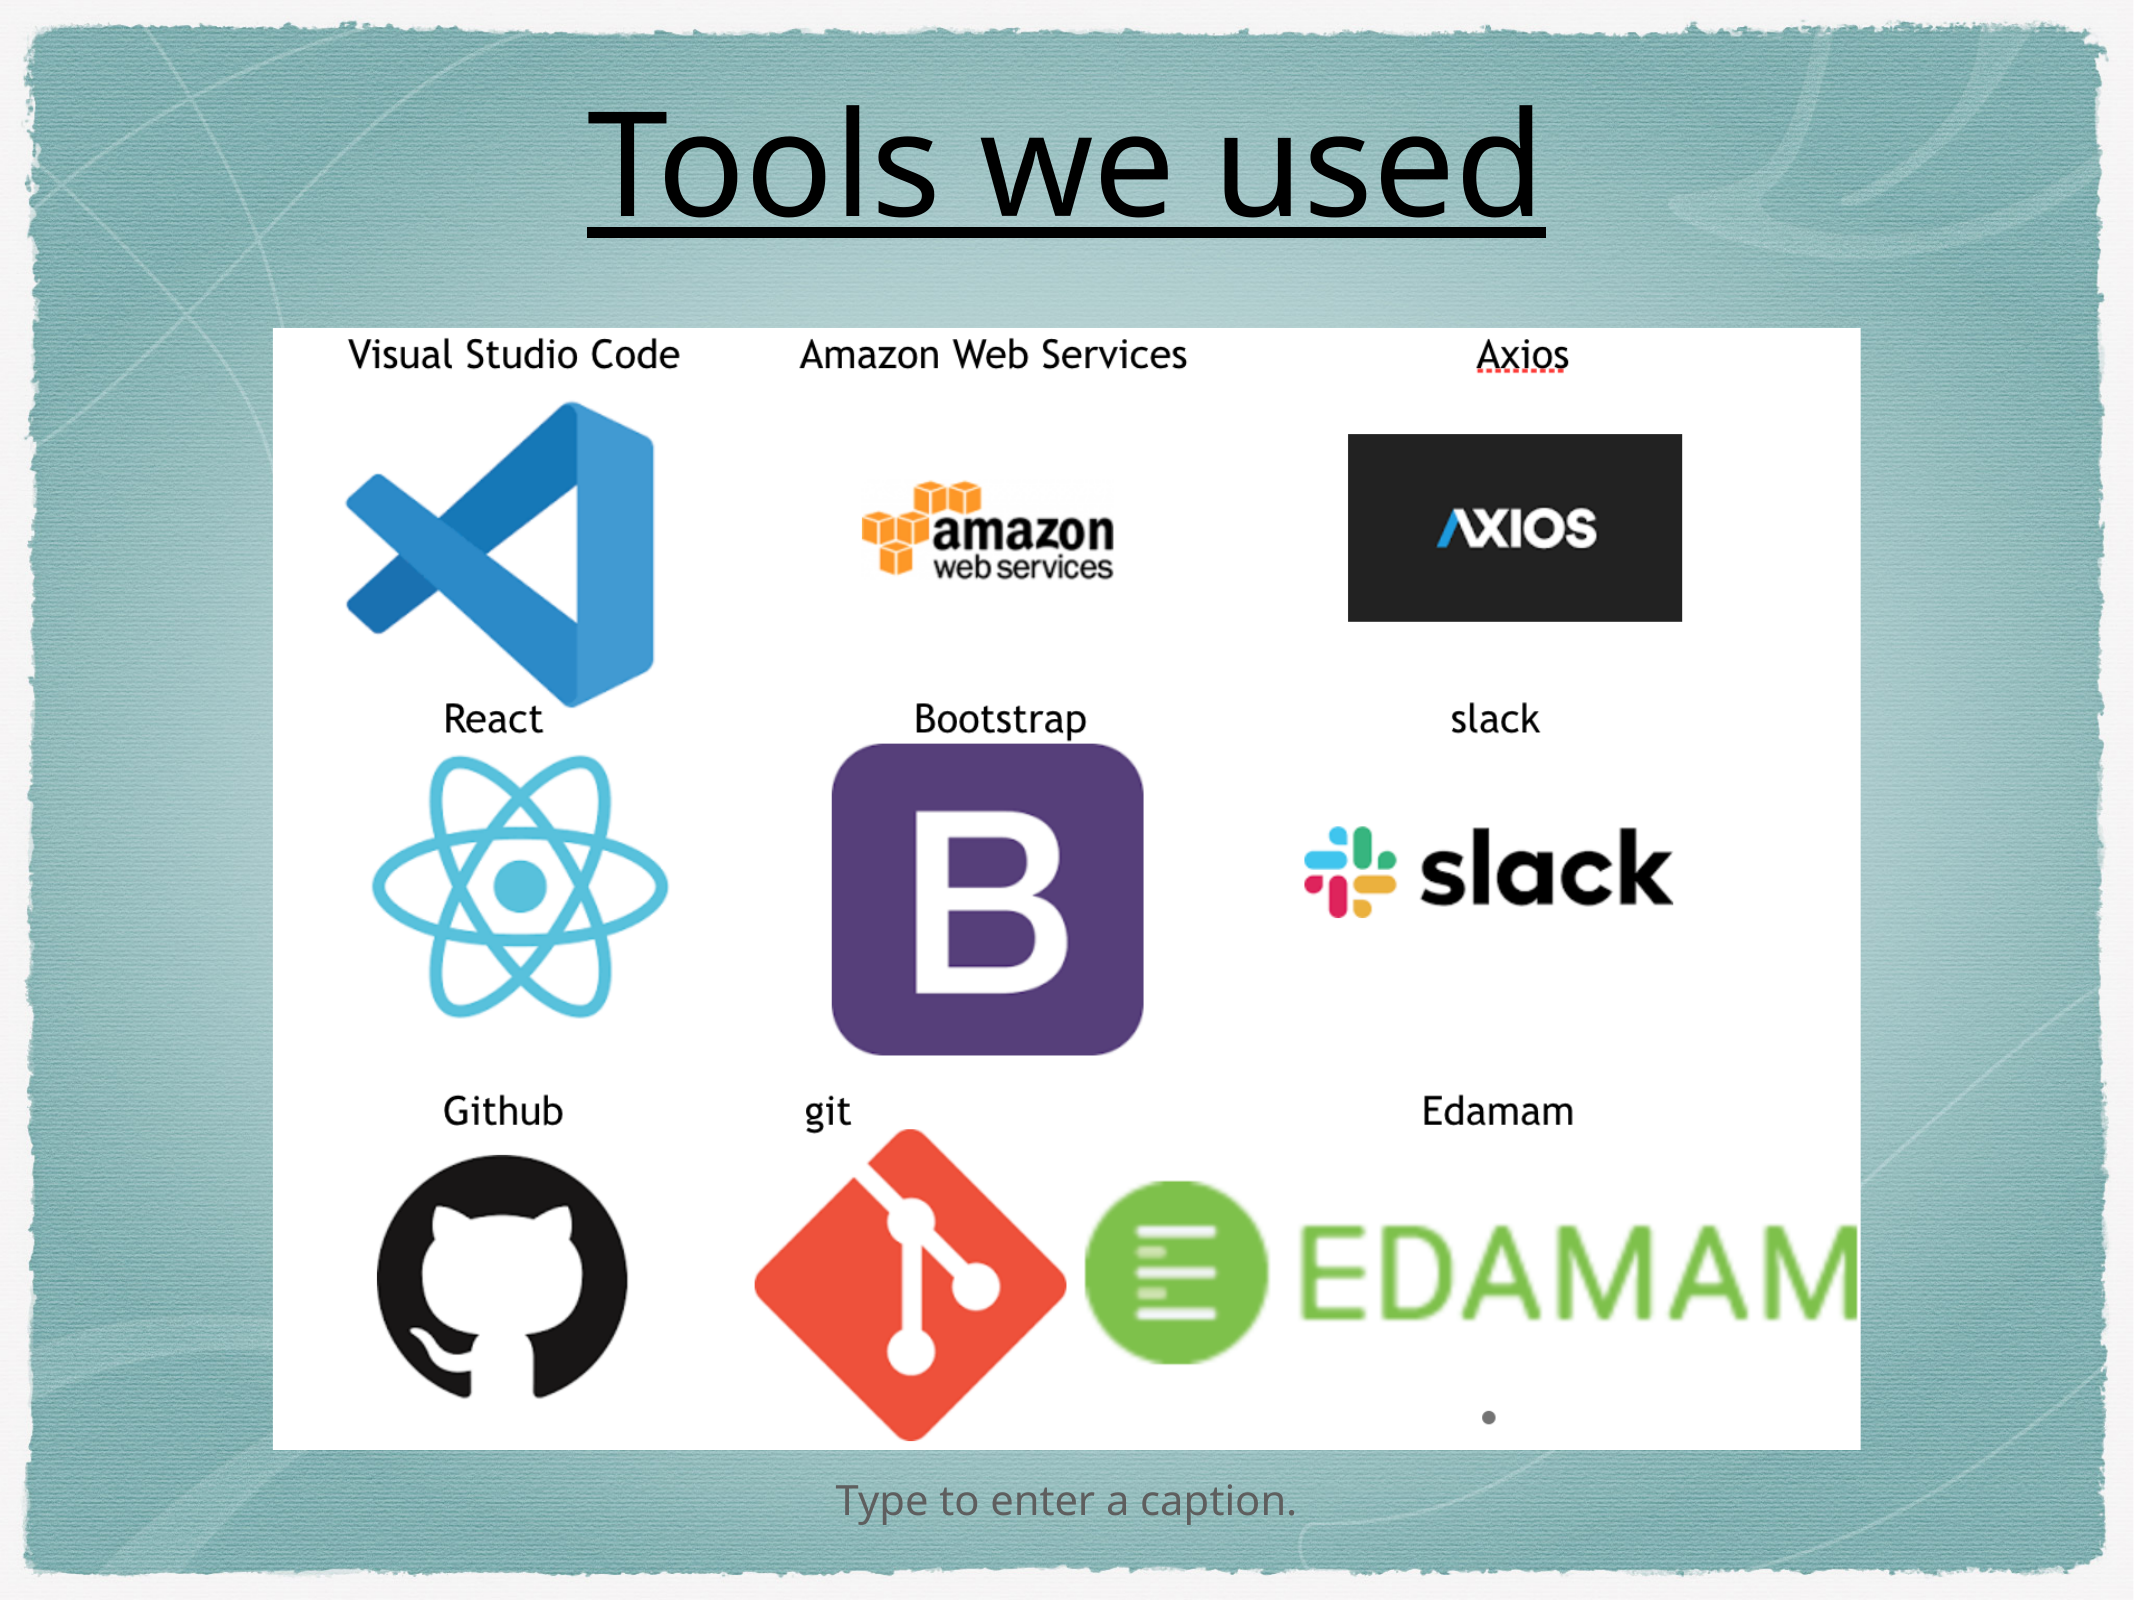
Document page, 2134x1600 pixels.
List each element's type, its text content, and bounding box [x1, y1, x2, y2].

picture [0, 0, 2134, 1600]
title Tools we used [128, 0, 2005, 254]
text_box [272, 328, 1861, 1537]
